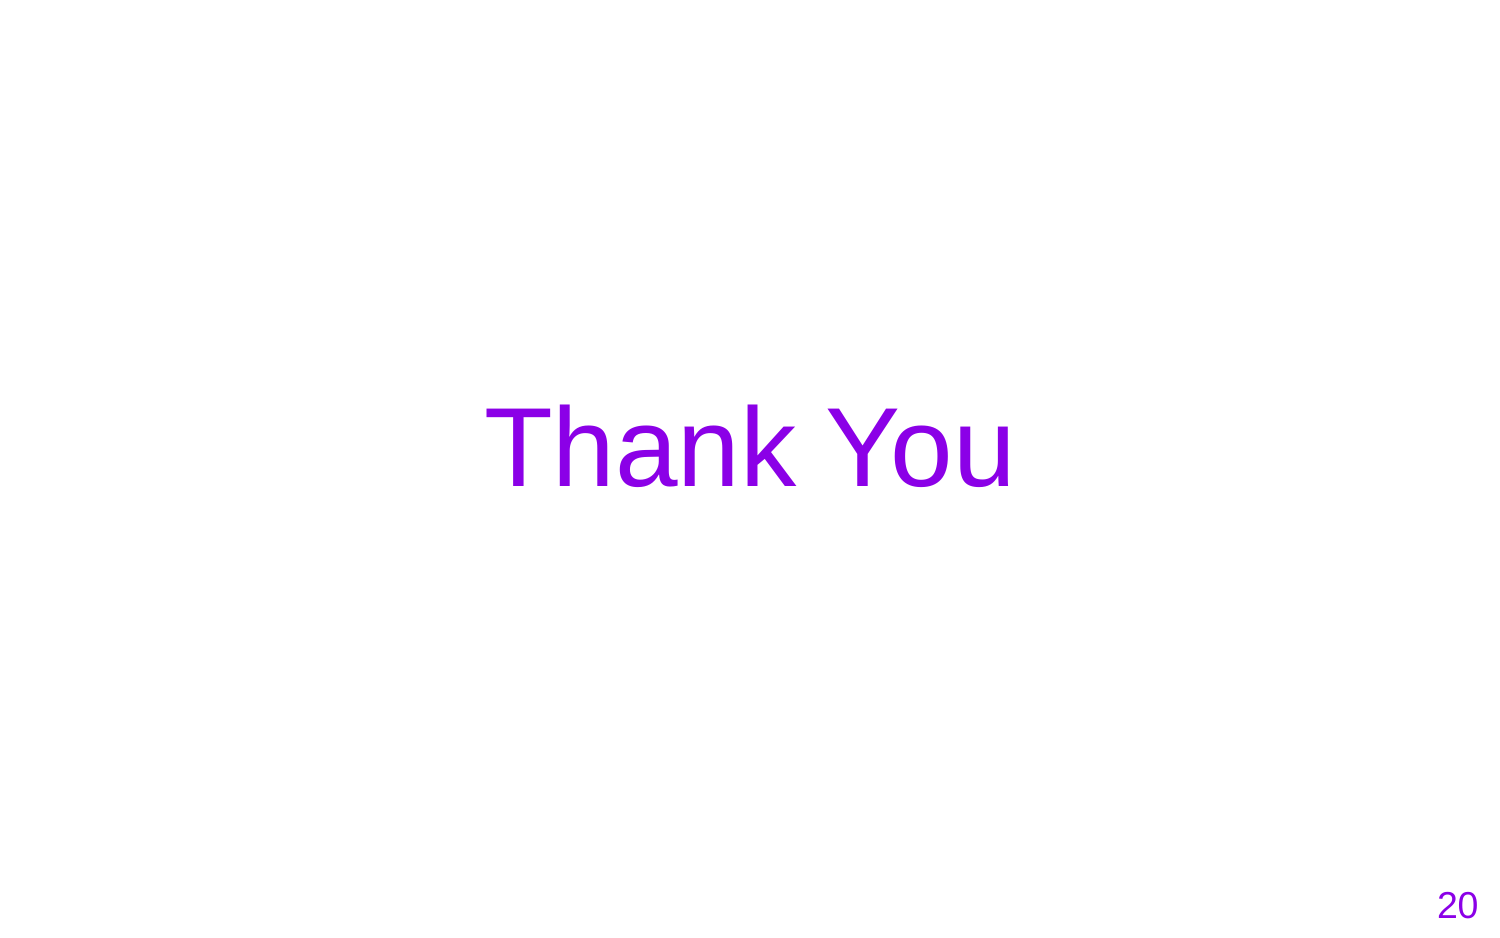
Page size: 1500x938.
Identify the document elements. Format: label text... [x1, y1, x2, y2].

title Thank You [51, 77, 1449, 866]
slide_number 20 [1403, 865, 1494, 938]
